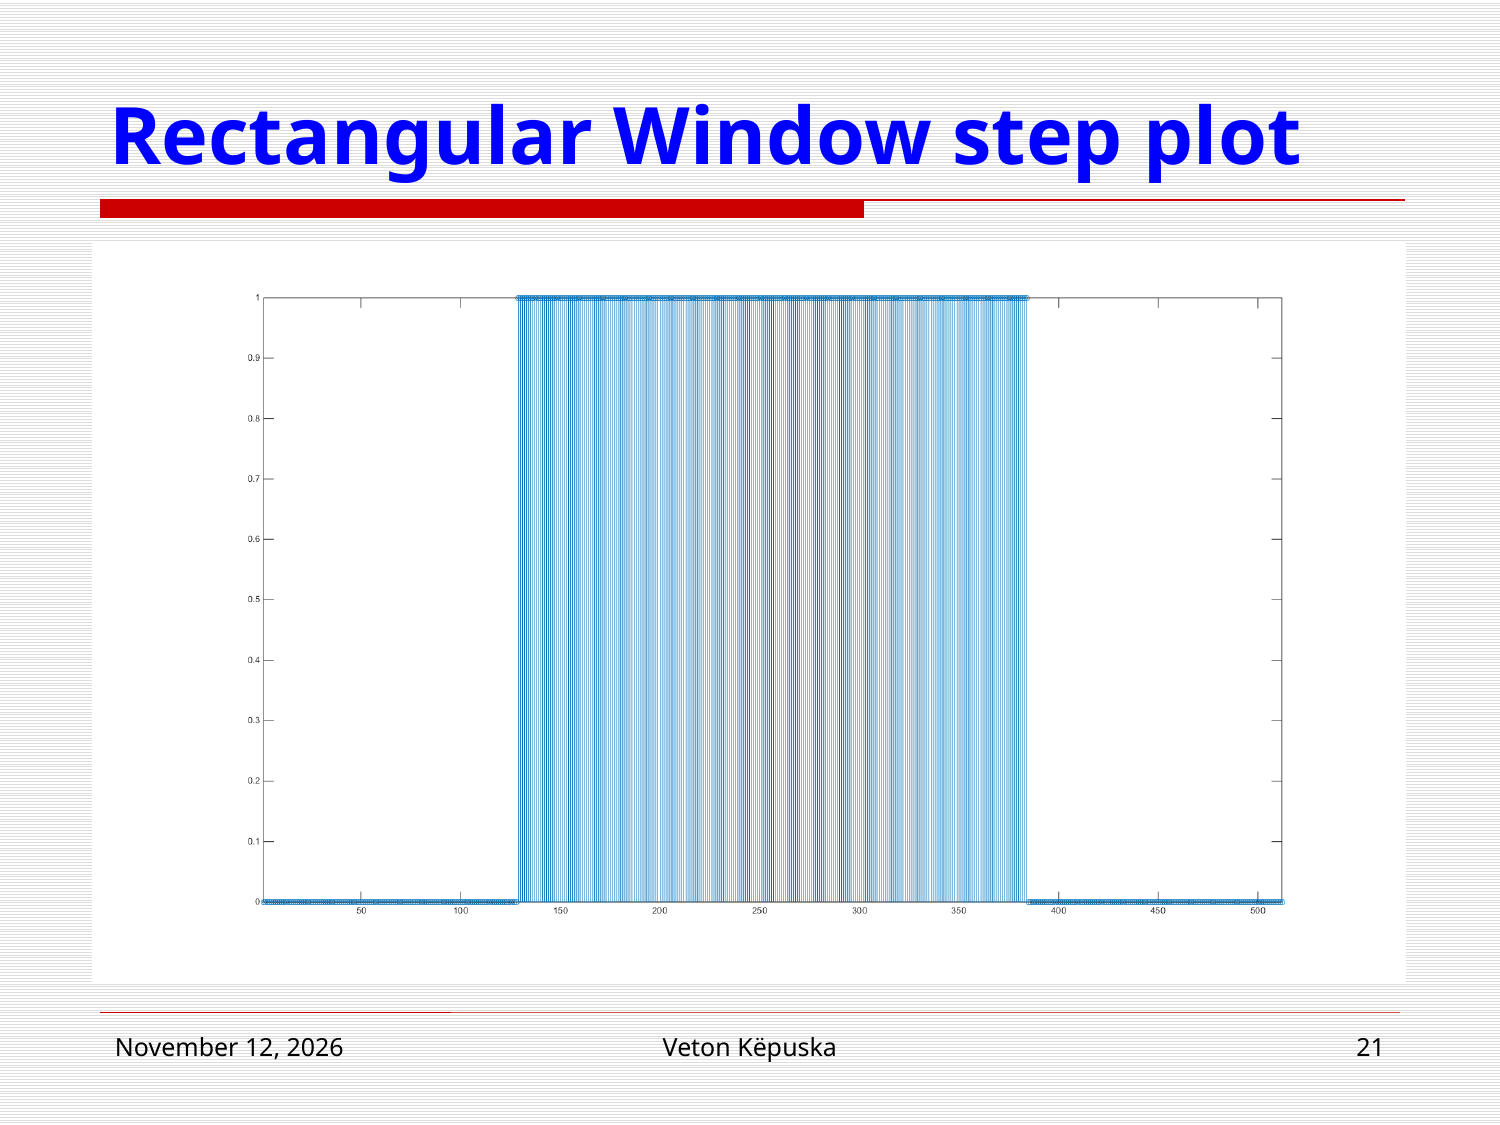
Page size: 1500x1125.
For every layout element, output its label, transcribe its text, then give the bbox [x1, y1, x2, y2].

slide_number 21 [1074, 1024, 1401, 1103]
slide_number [99, 1024, 426, 1103]
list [92, 242, 1406, 983]
title Rectangular Window step plot [93, 49, 1407, 188]
footer Veton Këpuska [512, 1024, 988, 1103]
